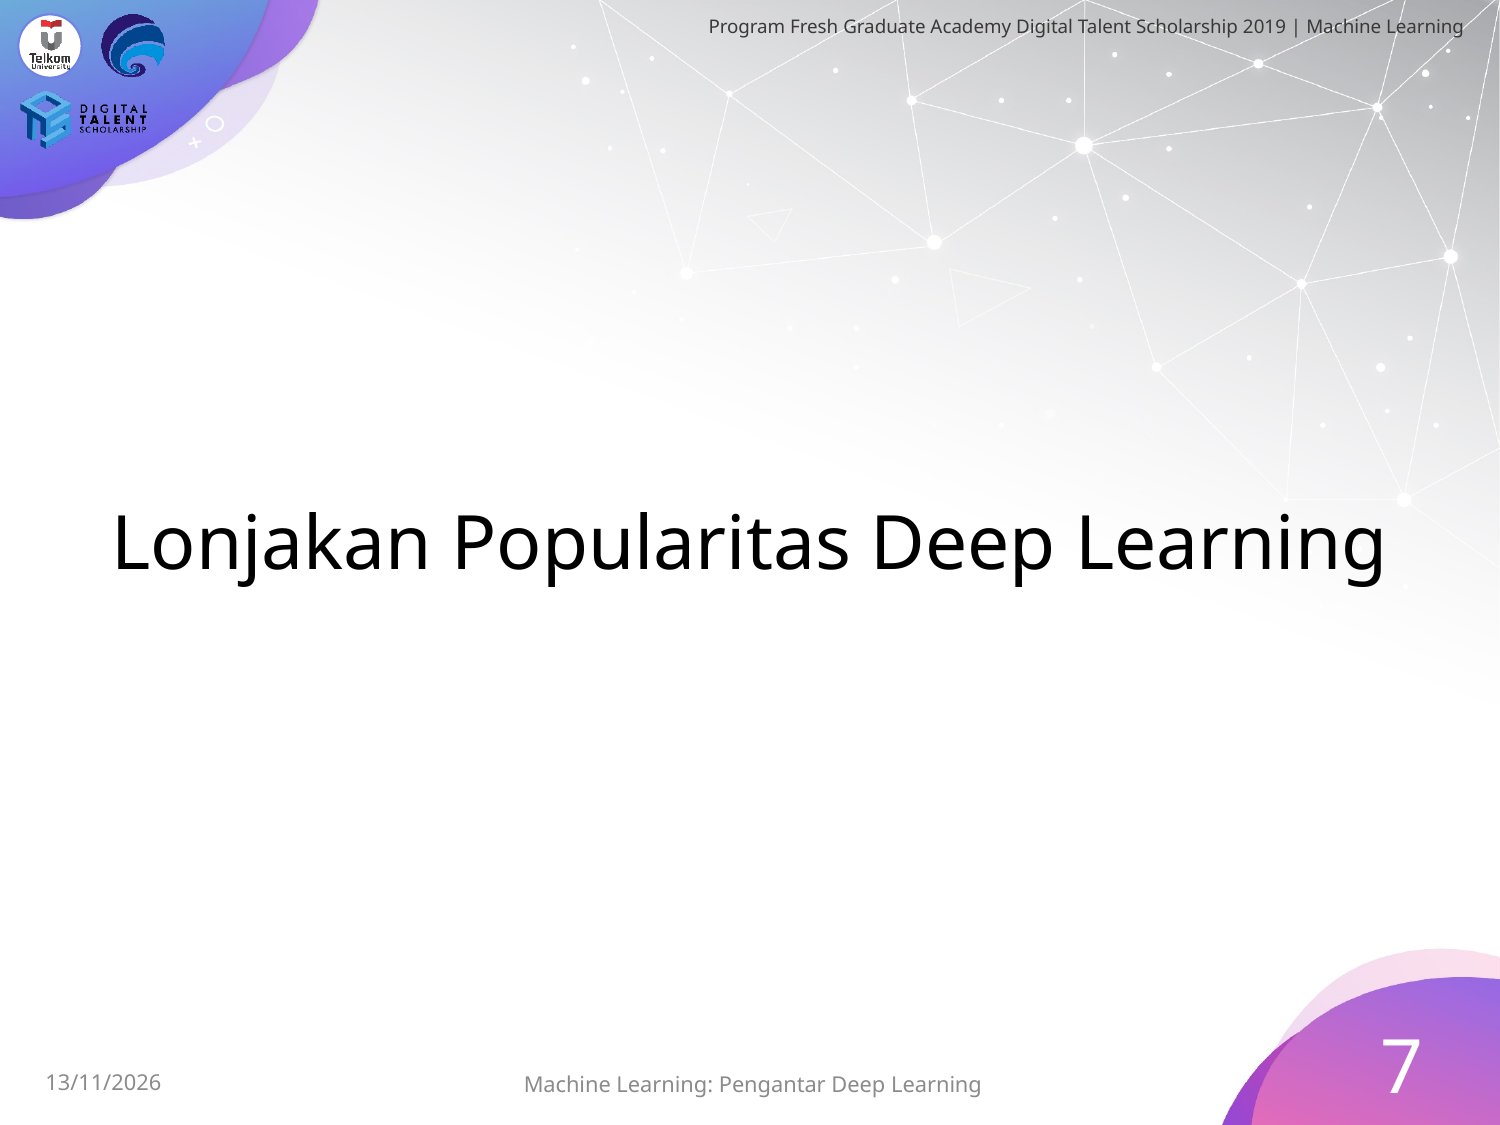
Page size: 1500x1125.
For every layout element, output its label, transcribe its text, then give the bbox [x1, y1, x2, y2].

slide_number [30, 1053, 272, 1114]
picture [0, 0, 1500, 1125]
title Lonjakan Popularitas Deep Learning [67, 492, 1433, 598]
slide_number 7 [1327, 1025, 1477, 1115]
footer Machine Learning: Pengantar Deep Learning [386, 1053, 1121, 1114]
